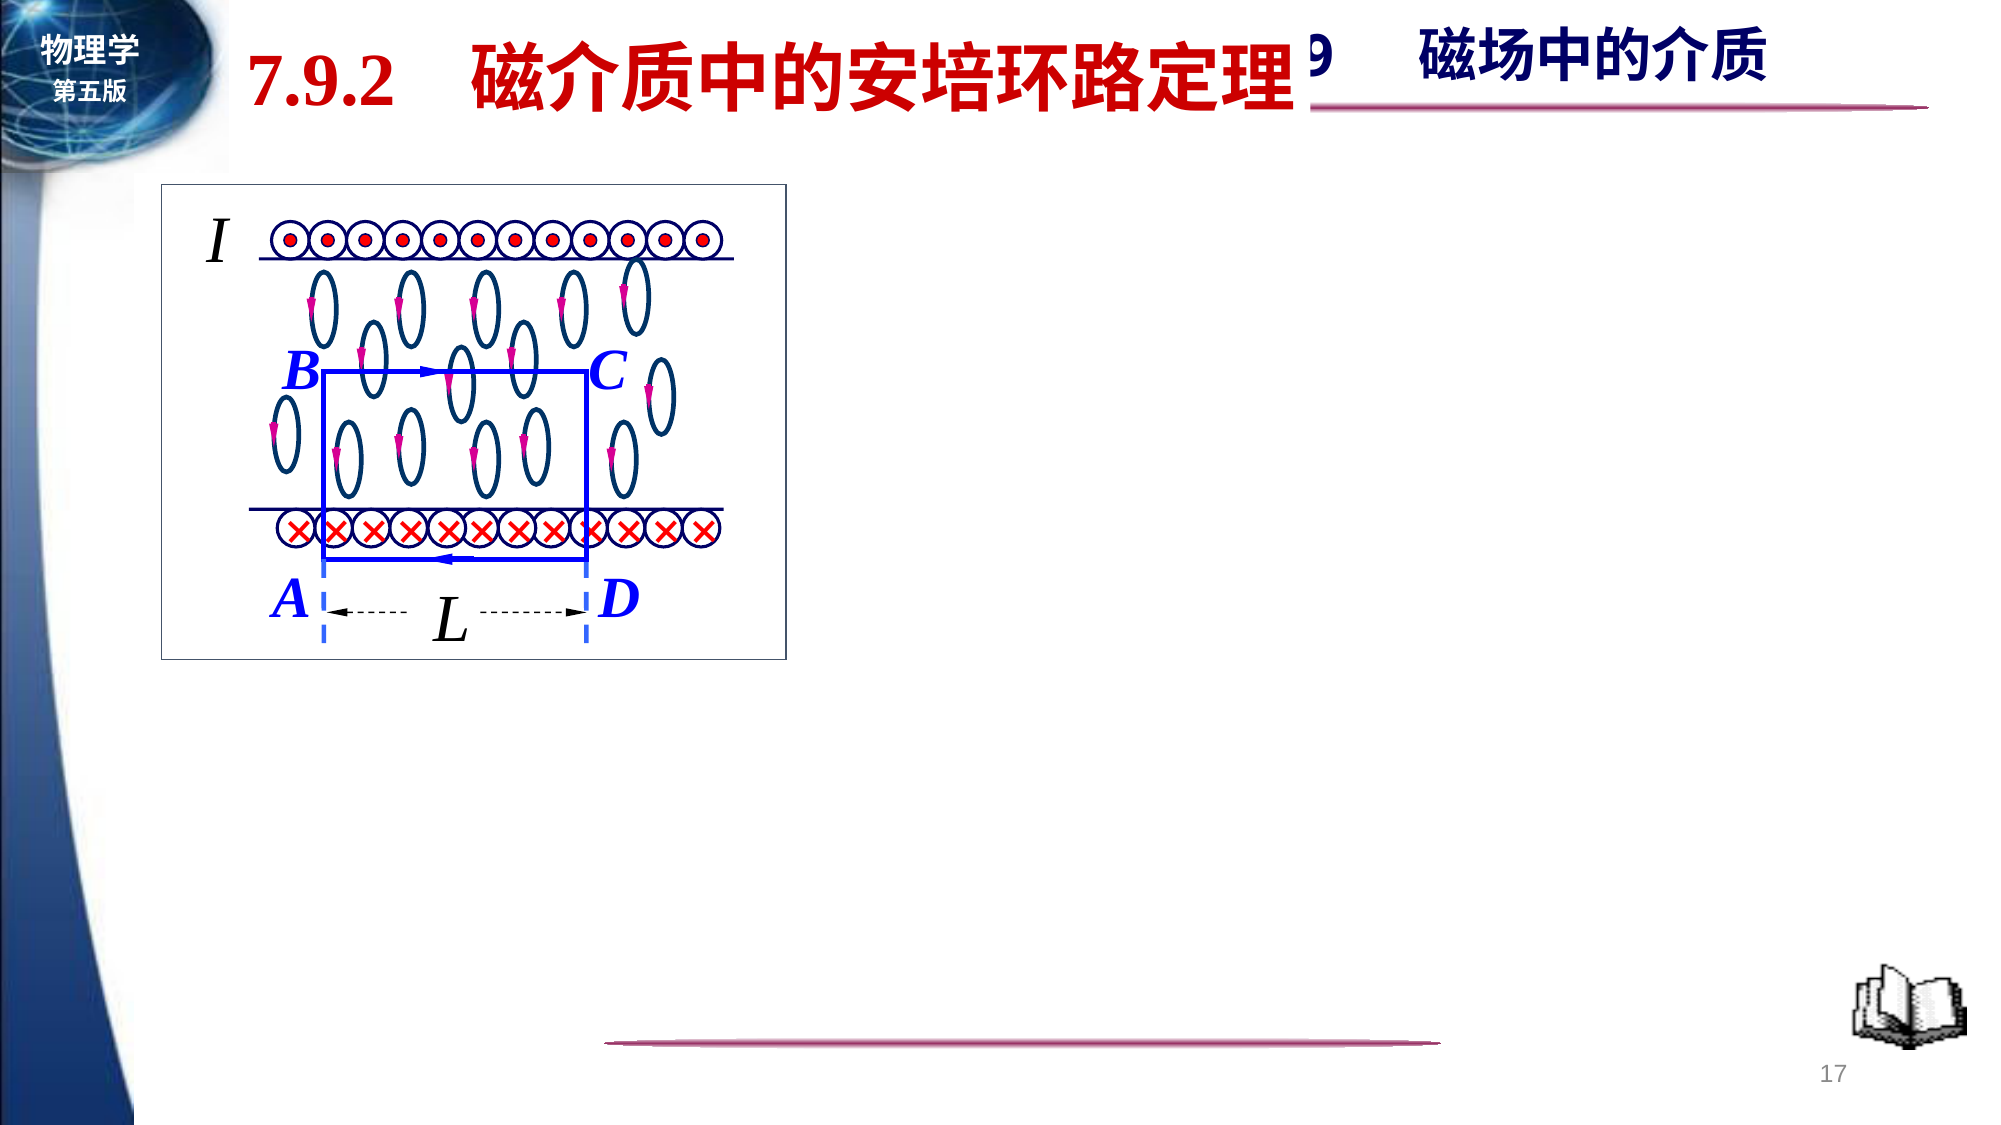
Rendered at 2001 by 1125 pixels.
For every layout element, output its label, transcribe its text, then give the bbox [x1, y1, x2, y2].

slide_number 17 [1412, 1042, 1863, 1103]
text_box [161, 184, 787, 660]
picture [0, 0, 229, 1125]
picture [1850, 962, 1967, 1050]
text_box 7.9.2 磁介质中的安培环路定理 [231, 22, 1311, 128]
